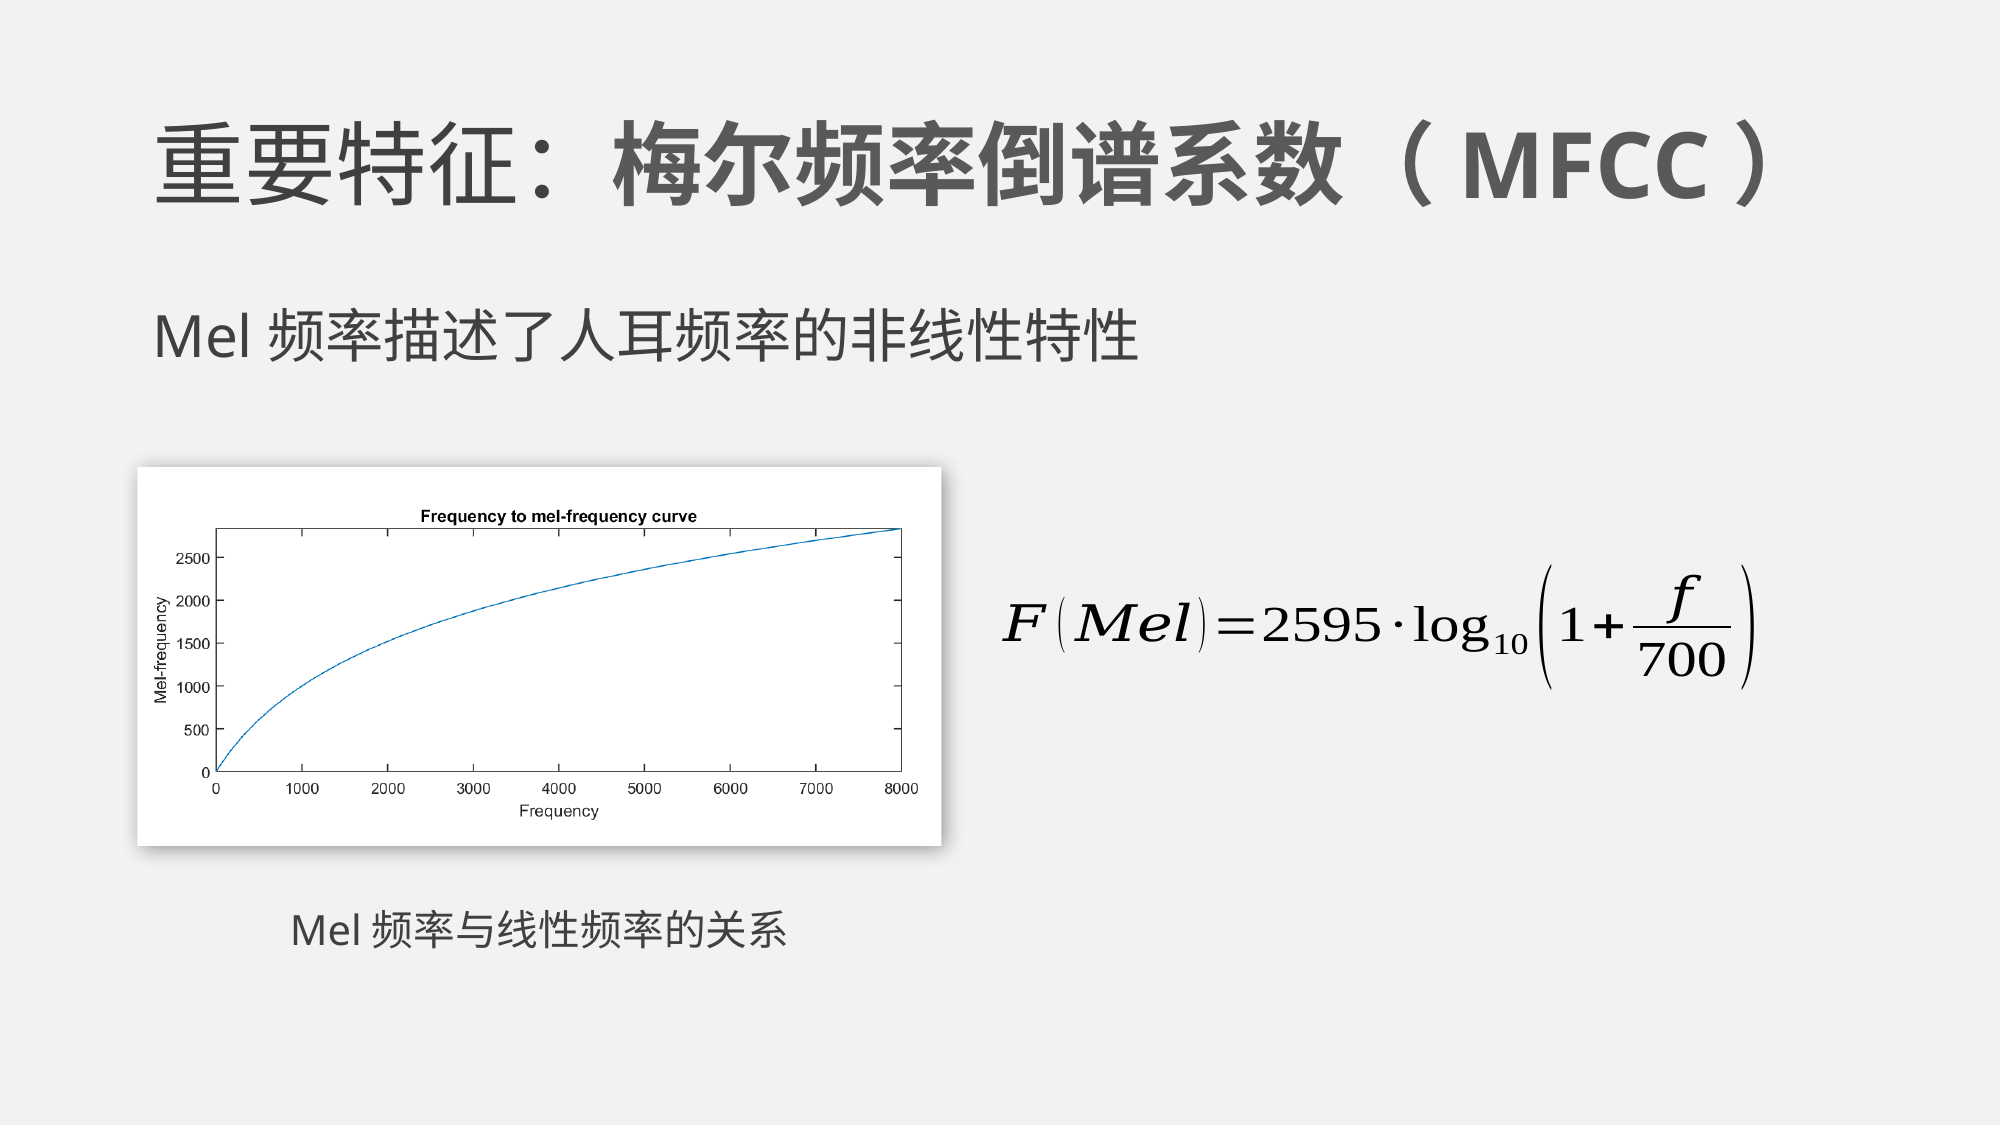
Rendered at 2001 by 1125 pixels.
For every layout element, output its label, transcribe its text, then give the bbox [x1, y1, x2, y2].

list Mel频率描述了人耳频率的非线性特性 [137, 299, 1863, 1014]
picture [137, 467, 942, 846]
text_box Mel频率与线性频率的关系 [274, 896, 804, 962]
title 重要特征：梅尔频率倒谱系数（MFCC） [137, 59, 1863, 278]
